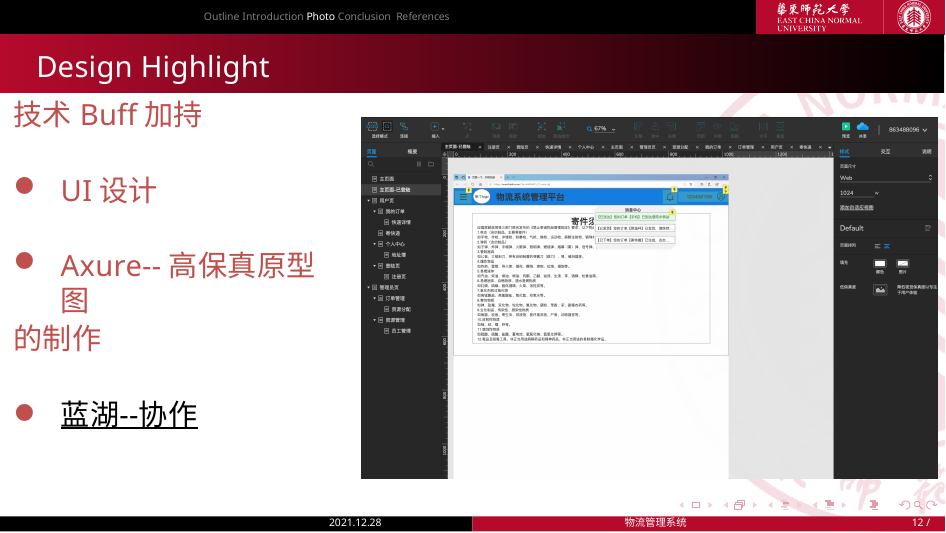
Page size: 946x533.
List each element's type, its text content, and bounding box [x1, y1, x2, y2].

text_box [0, 516, 946, 532]
picture [360, 93, 945, 516]
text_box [0, 0, 946, 93]
text_box 技术Buff加持 UI设计 Axure--高保真原型图 的制作 蓝湖--协作 [11, 102, 344, 476]
